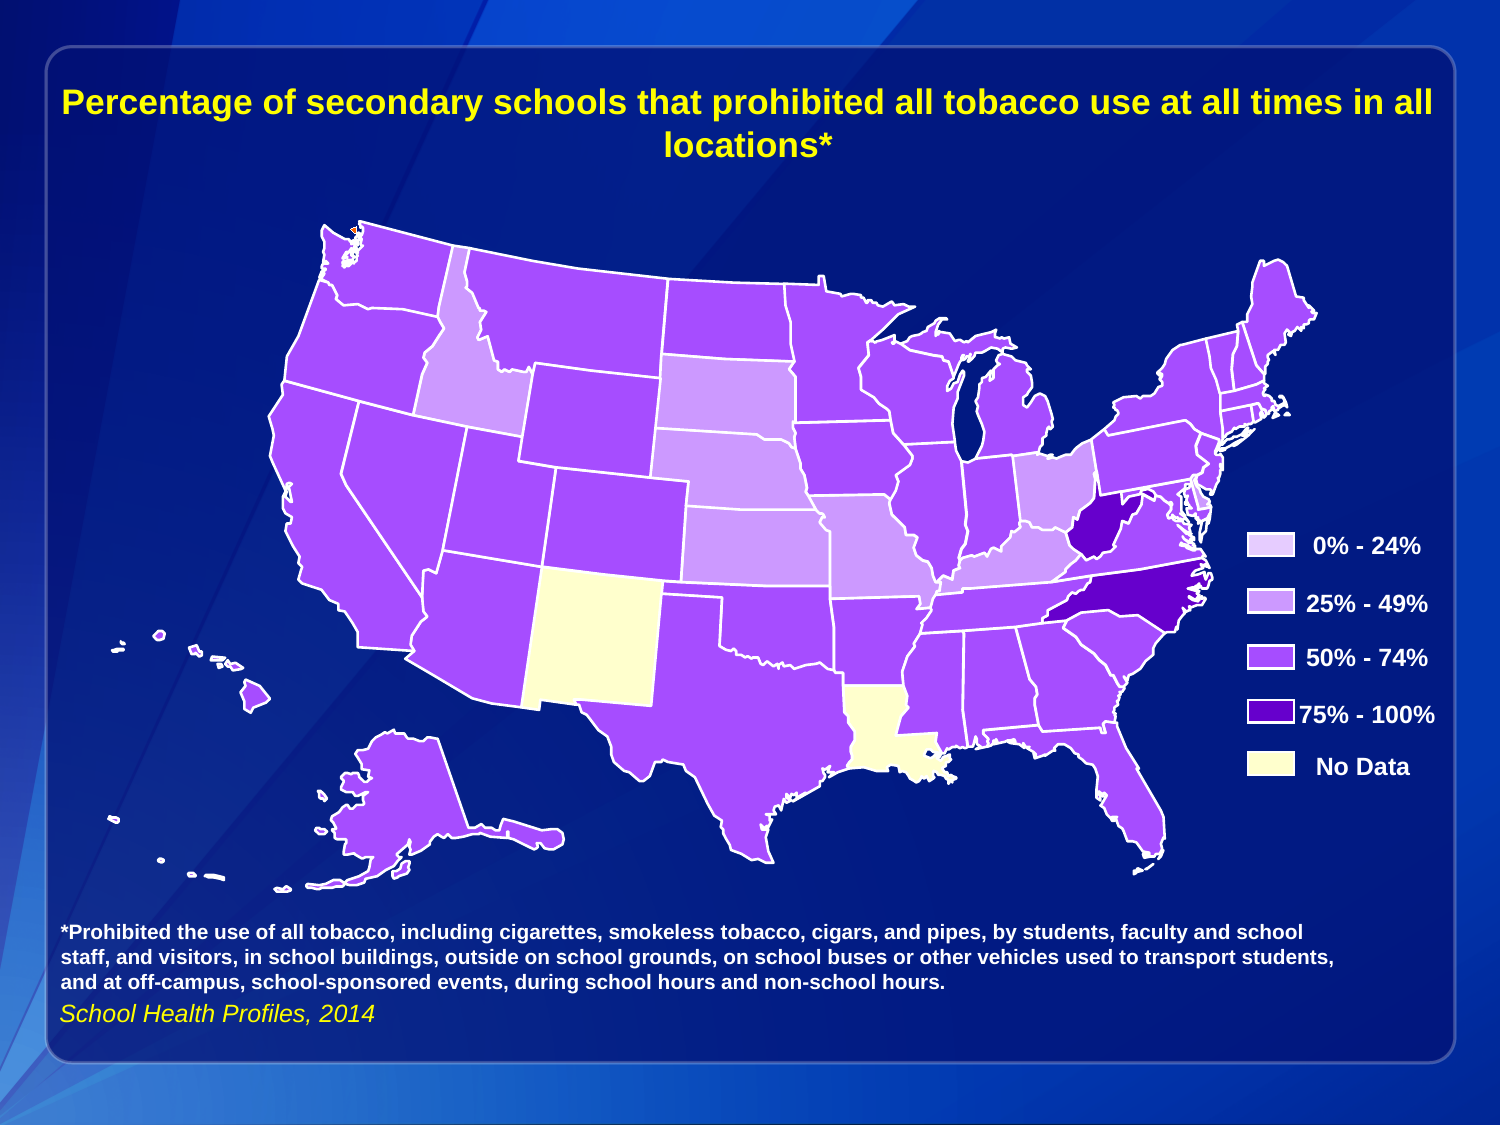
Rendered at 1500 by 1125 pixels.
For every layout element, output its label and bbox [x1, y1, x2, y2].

picture [0, 0, 1500, 1125]
text_box [268, 238, 1317, 863]
text_box [1248, 580, 1444, 626]
text_box [1133, 868, 1143, 875]
text_box [1248, 752, 1294, 775]
text_box [1300, 742, 1426, 788]
text_box [1248, 533, 1294, 557]
text_box [111, 630, 271, 714]
text_box [1248, 634, 1444, 680]
text_box [1248, 690, 1451, 736]
text_box [1297, 522, 1437, 567]
title [41, 6, 1455, 238]
text_box [108, 729, 565, 892]
text_box [1145, 863, 1154, 870]
text_box [44, 911, 1367, 1036]
